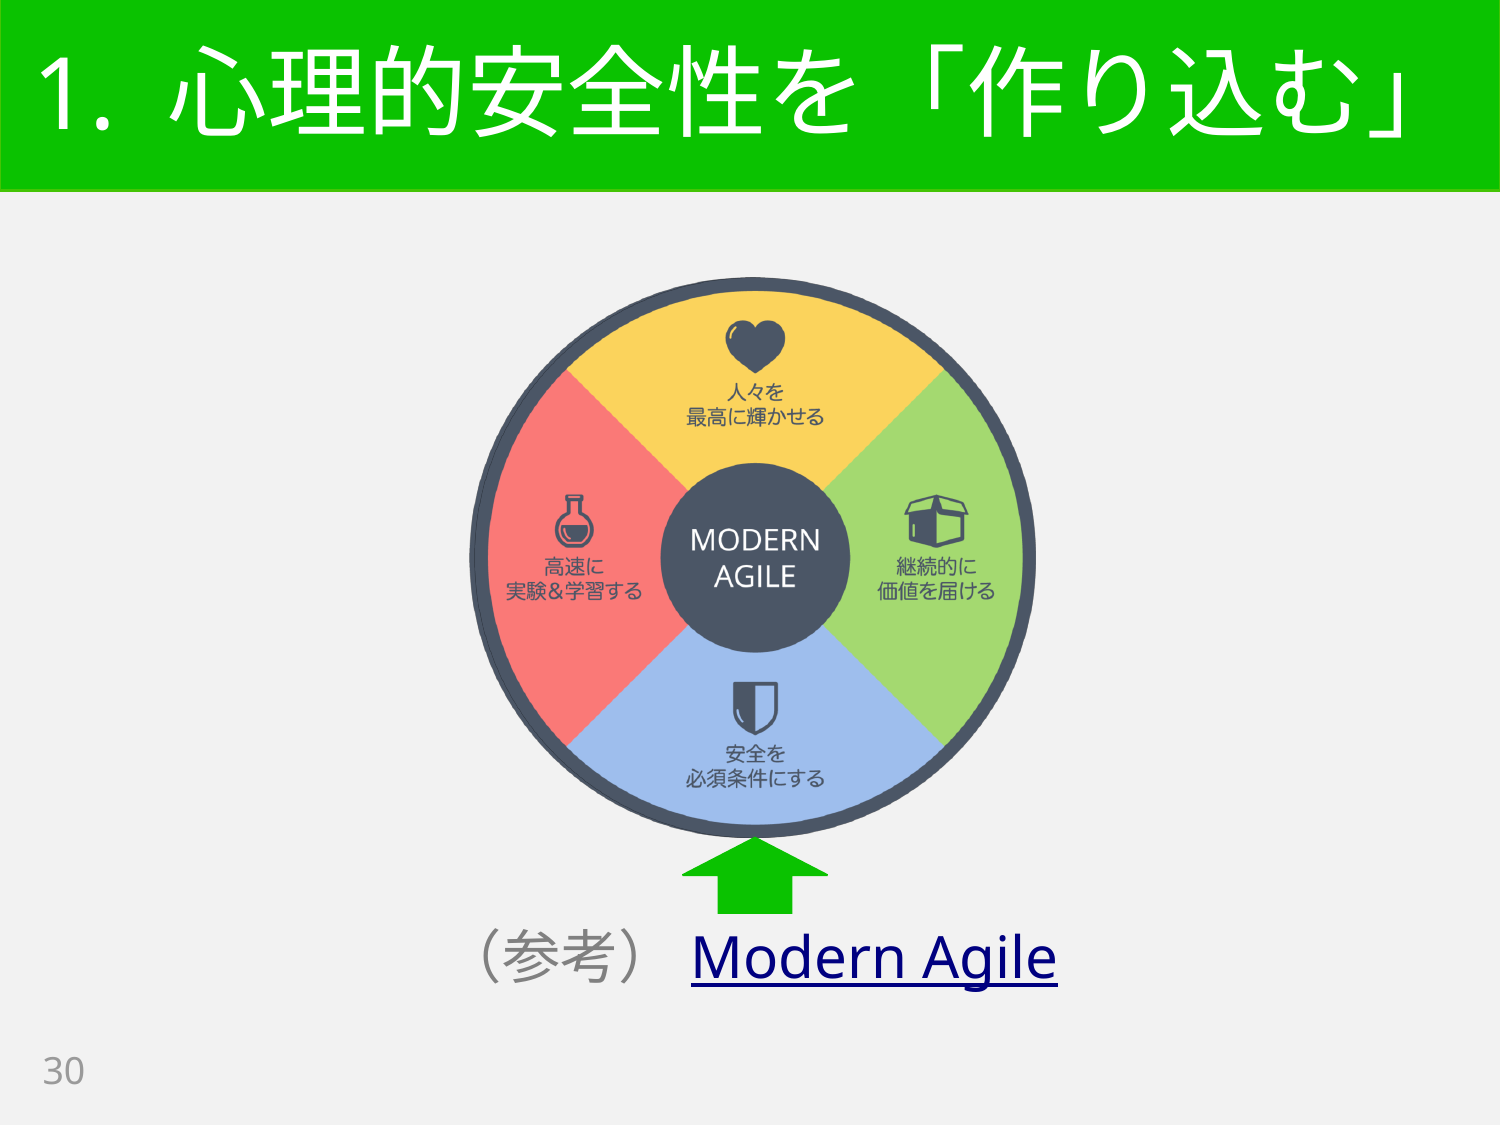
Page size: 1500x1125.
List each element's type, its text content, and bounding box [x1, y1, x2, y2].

list （参考）Modern Agile [103, 277, 1397, 1000]
slide_number 30 [27, 1042, 146, 1102]
picture [469, 277, 1036, 838]
text_box [682, 838, 828, 914]
title 1. 心理的安全性を「作り込む」 [0, 53, 1500, 140]
